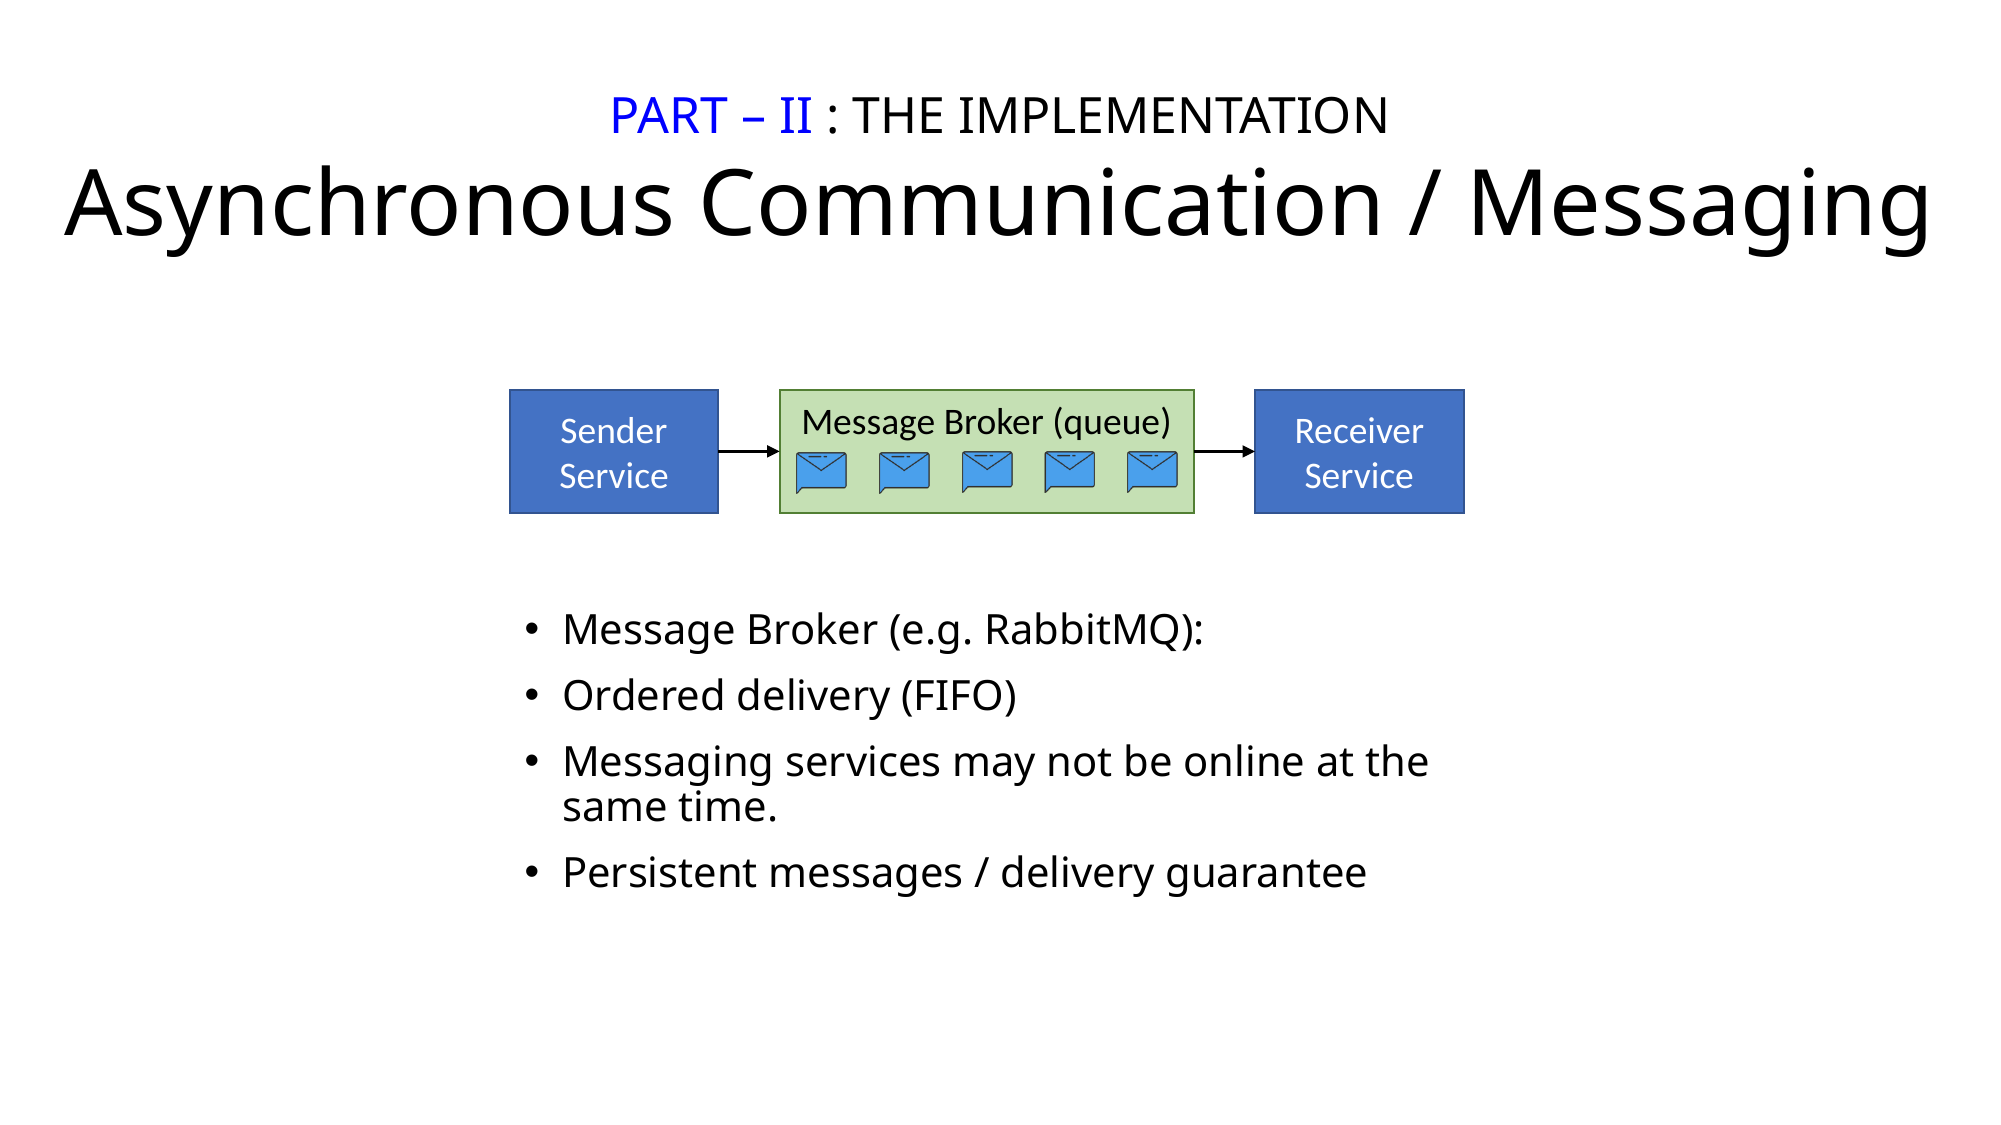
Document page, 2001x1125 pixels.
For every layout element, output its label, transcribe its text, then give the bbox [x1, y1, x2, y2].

text_box Message Broker (queue) [779, 389, 1195, 450]
picture [779, 430, 1194, 515]
text_box Sender Service [509, 389, 719, 514]
text_box Receiver Service [1254, 389, 1465, 514]
list Message Broker (e.g. RabbitMQ): Ordered delivery (FIFO) Messaging services may not be online at the same time. Persistent messages / delivery guarantee [509, 601, 1464, 1089]
title PART – II : THE IMPLEMENTATION Asynchronous Communication / Messaging [0, 59, 2000, 278]
